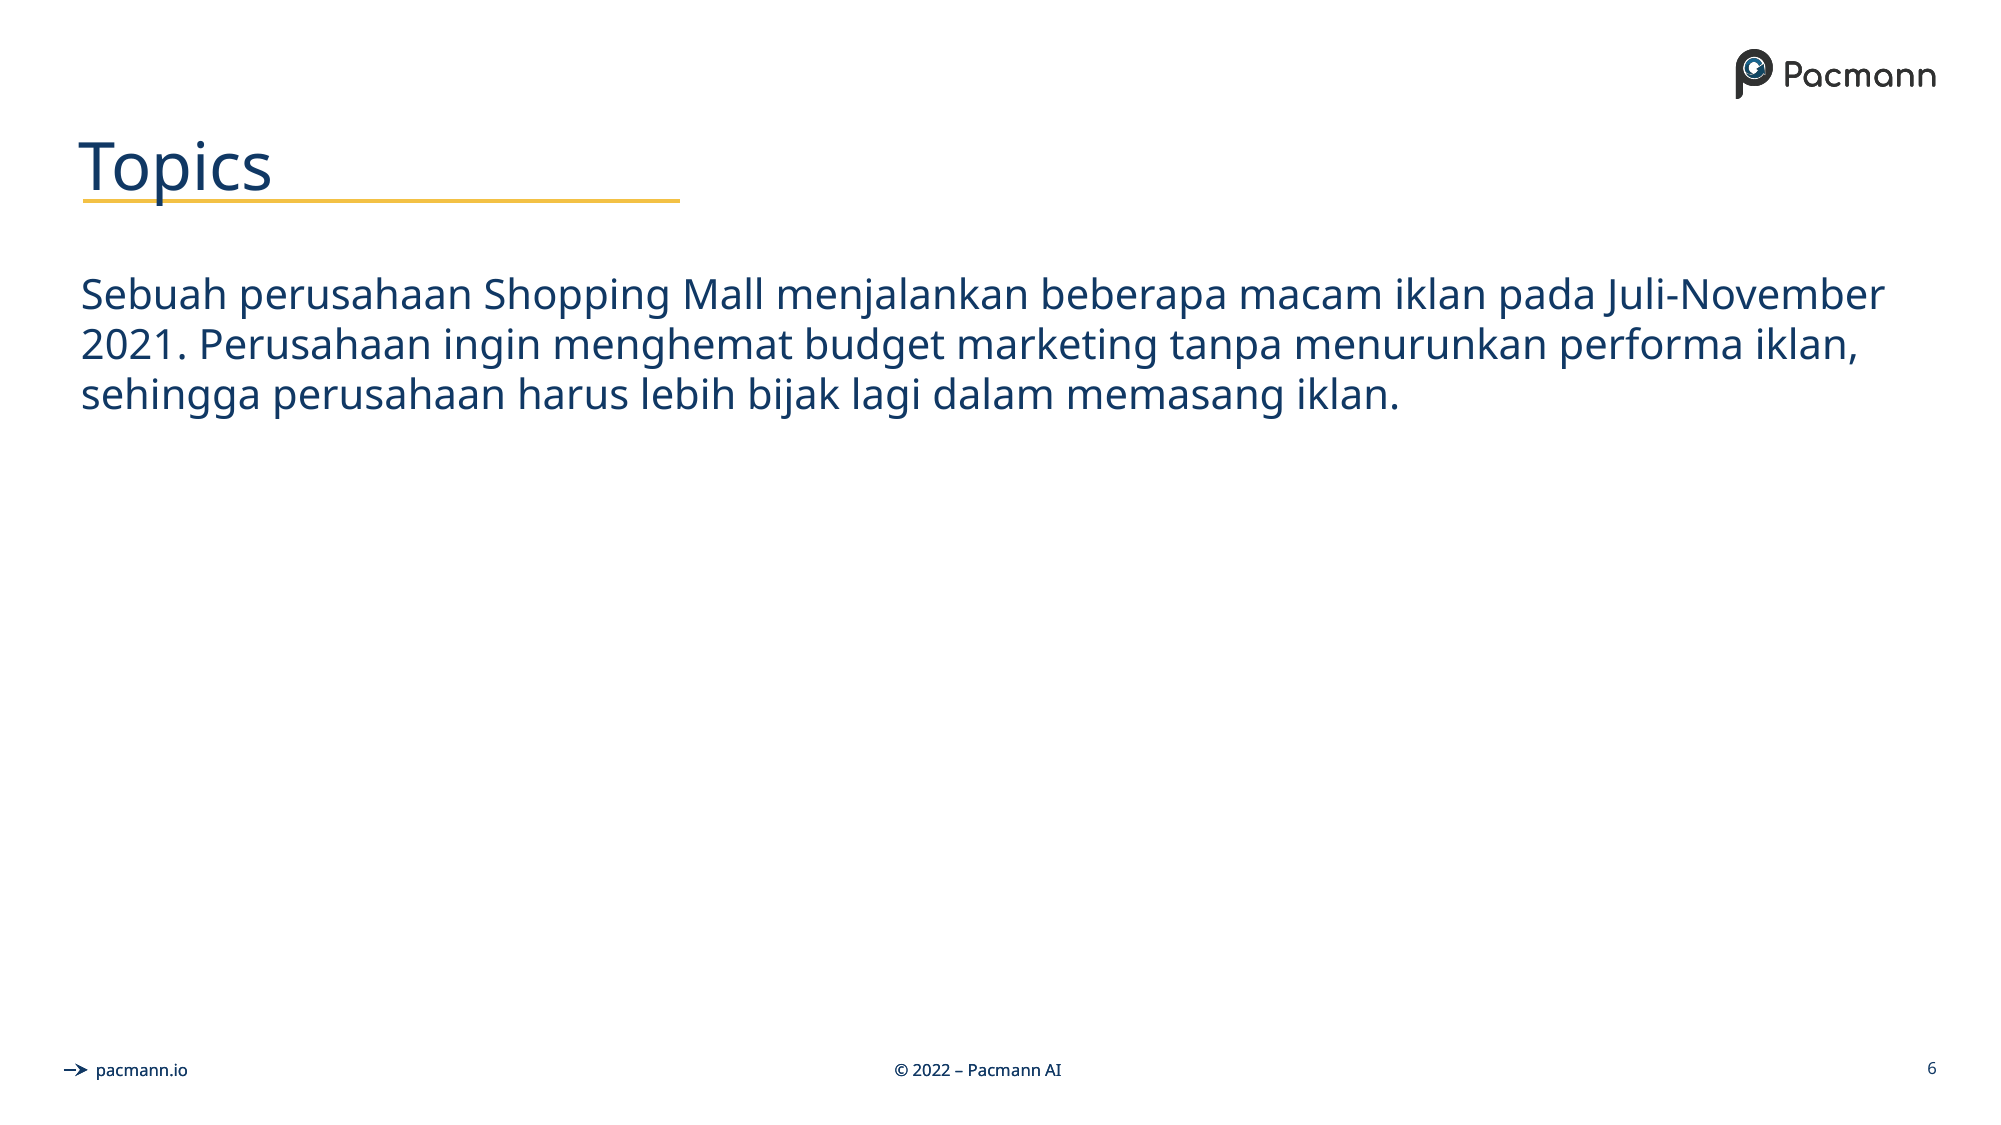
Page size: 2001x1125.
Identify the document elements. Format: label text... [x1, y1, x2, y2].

text_box Sebuah perusahaan Shopping Mall menjalankan beberapa macam iklan pada Juli-November 2021. Perusahaan ingin menghemat budget marketing tanpa menurunkan performa iklan, sehingga perusahaan harus lebih bijak lagi dalam memasang iklan. [65, 259, 1934, 425]
picture [1707, 36, 1966, 112]
title Topics [63, 59, 1935, 278]
